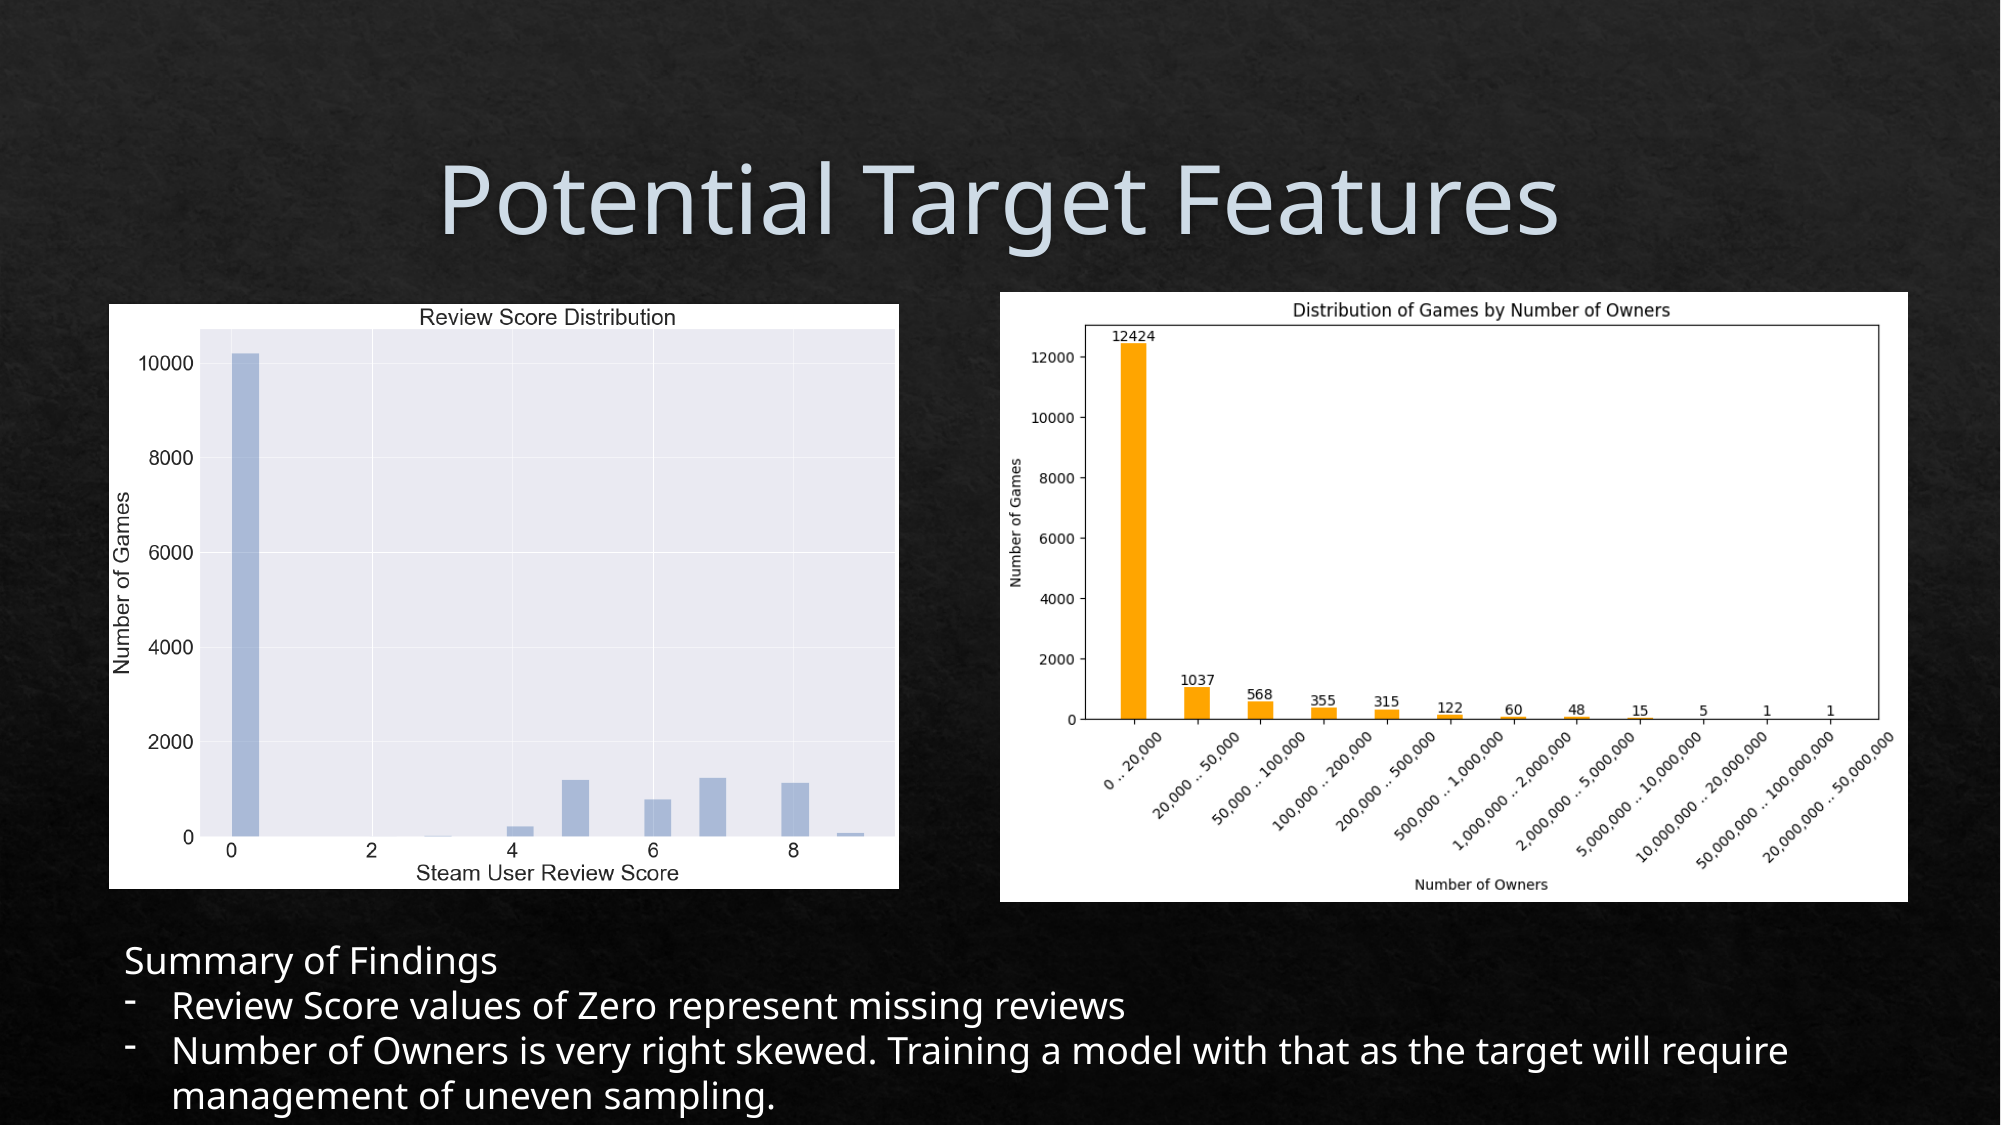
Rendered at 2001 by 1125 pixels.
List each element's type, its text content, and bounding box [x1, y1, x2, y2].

text_box Summary of Findings Review Score values of Zero represent missing reviews Number of Owners is very right skewed. Training a model with that as the target will require management of uneven sampling. [109, 929, 1908, 1125]
picture [1000, 291, 1908, 902]
title Potential Target Features [149, 99, 1849, 307]
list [109, 304, 899, 890]
